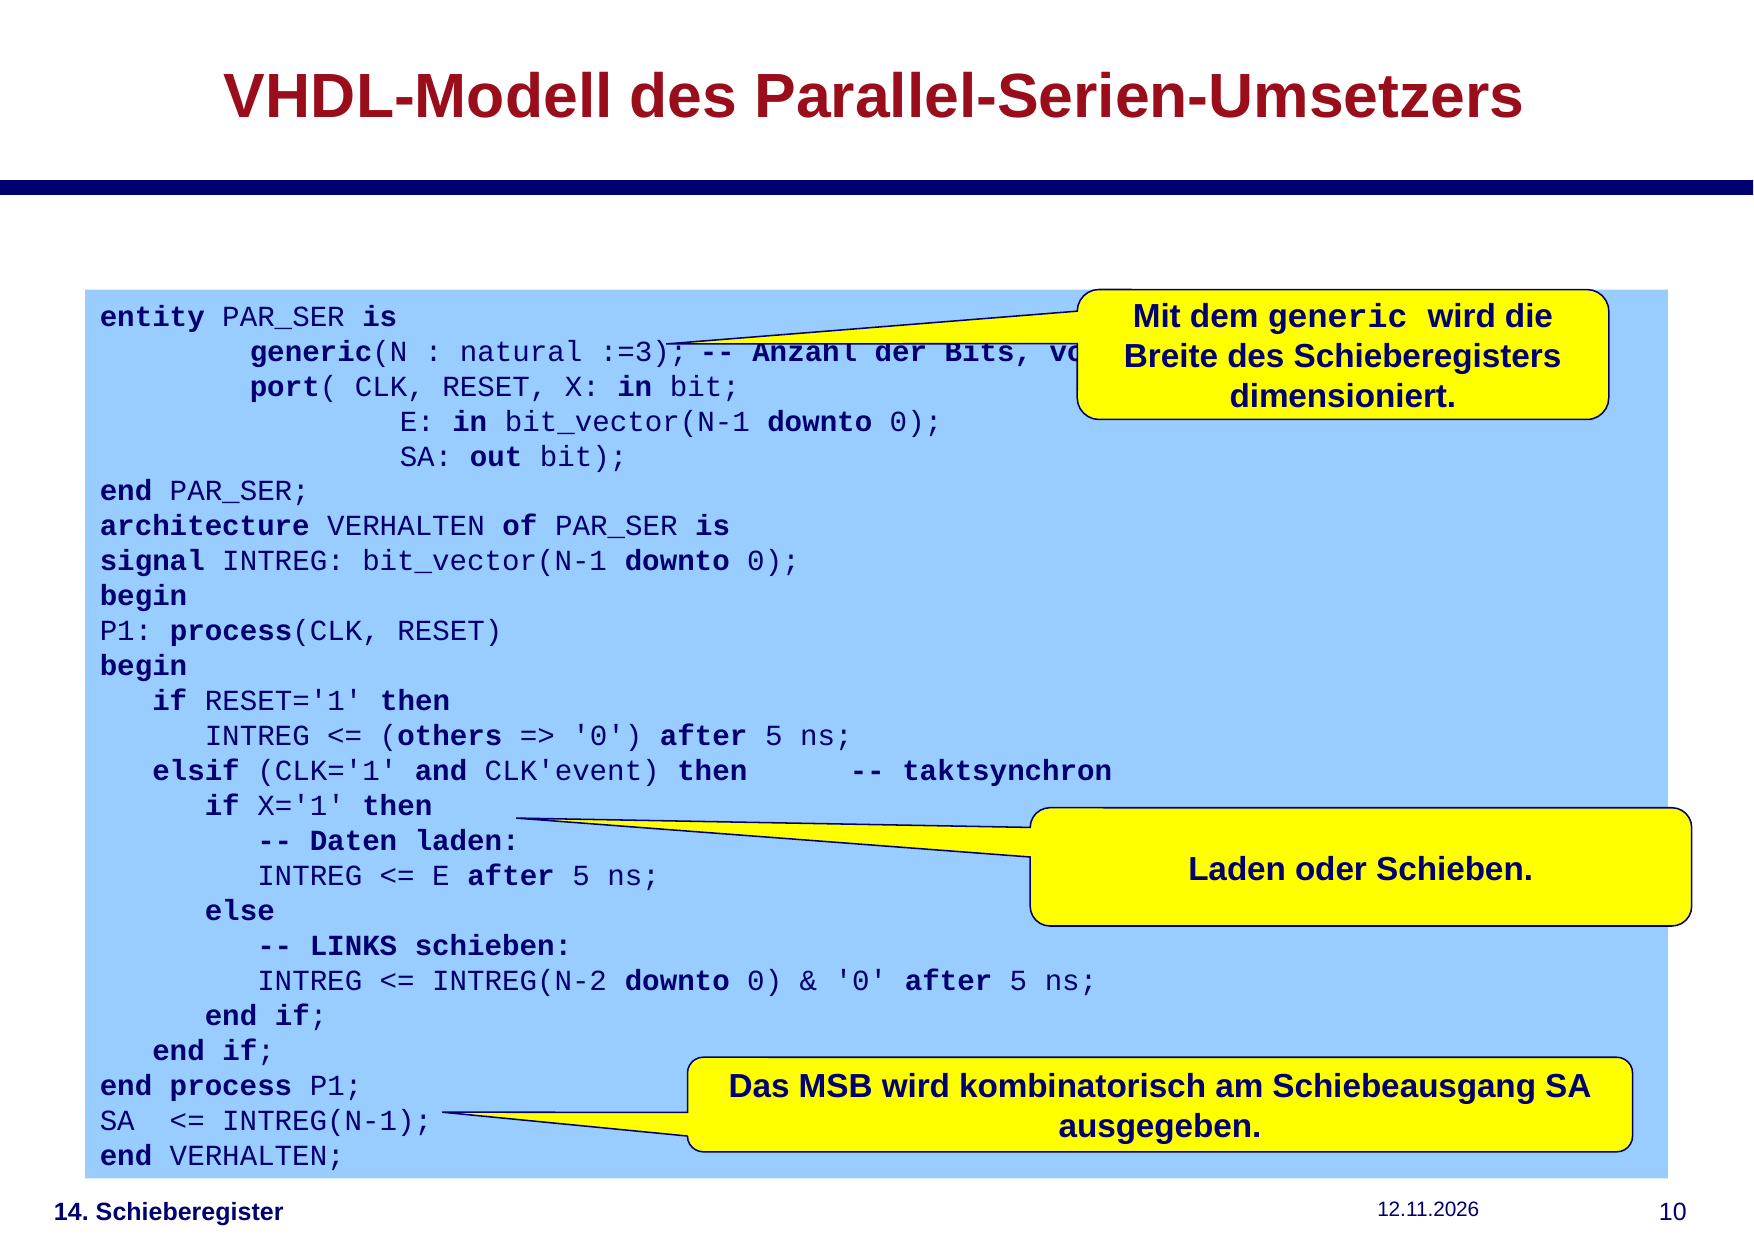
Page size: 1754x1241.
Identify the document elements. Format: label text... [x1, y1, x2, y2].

text_box Das MSB wird kombinatorisch am Schiebeausgang SA ausgegeben. [442, 1057, 1633, 1152]
slide_number 9 [1632, 1187, 1704, 1241]
footer 14. Schieberegister [37, 1187, 535, 1241]
text_box Mit dem generic wird die Breite des Schieberegisters dimensioniert. [666, 289, 1609, 420]
title VHDL-Modell des Parallel-Serien-Umsetzers [37, 41, 1713, 144]
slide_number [1360, 1187, 1608, 1241]
text_box Laden oder Schieben. [516, 807, 1692, 926]
text_box entity PAR_SER is generic(N : natural :=3); -- Anzahl der Bits, voreingestellt: 3 port( CLK, RESET, X: in bit; E: in bit_vector(N-1 downto 0); SA: out bit); end PAR_SER; architecture VERHALTEN of PAR_SER is signal INTREG: bit_vector(N-1 downto 0); begin P1: process(CLK, RESET) begin if RESET='1' then INTREG <= (others => '0') after 5 ns; elsif (CLK='1' and CLK'event) then -- taktsynchron if X='1' then -- Daten laden: INTREG <= E after 5 ns; else -- LINKS schieben: INTREG <= INTREG(N-2 downto 0) & '0' after 5 ns; end if; end if; end process P1; SA <= INTREG(N-1); -- Schiebeausgang end VERHALTEN; [85, 289, 1668, 1179]
